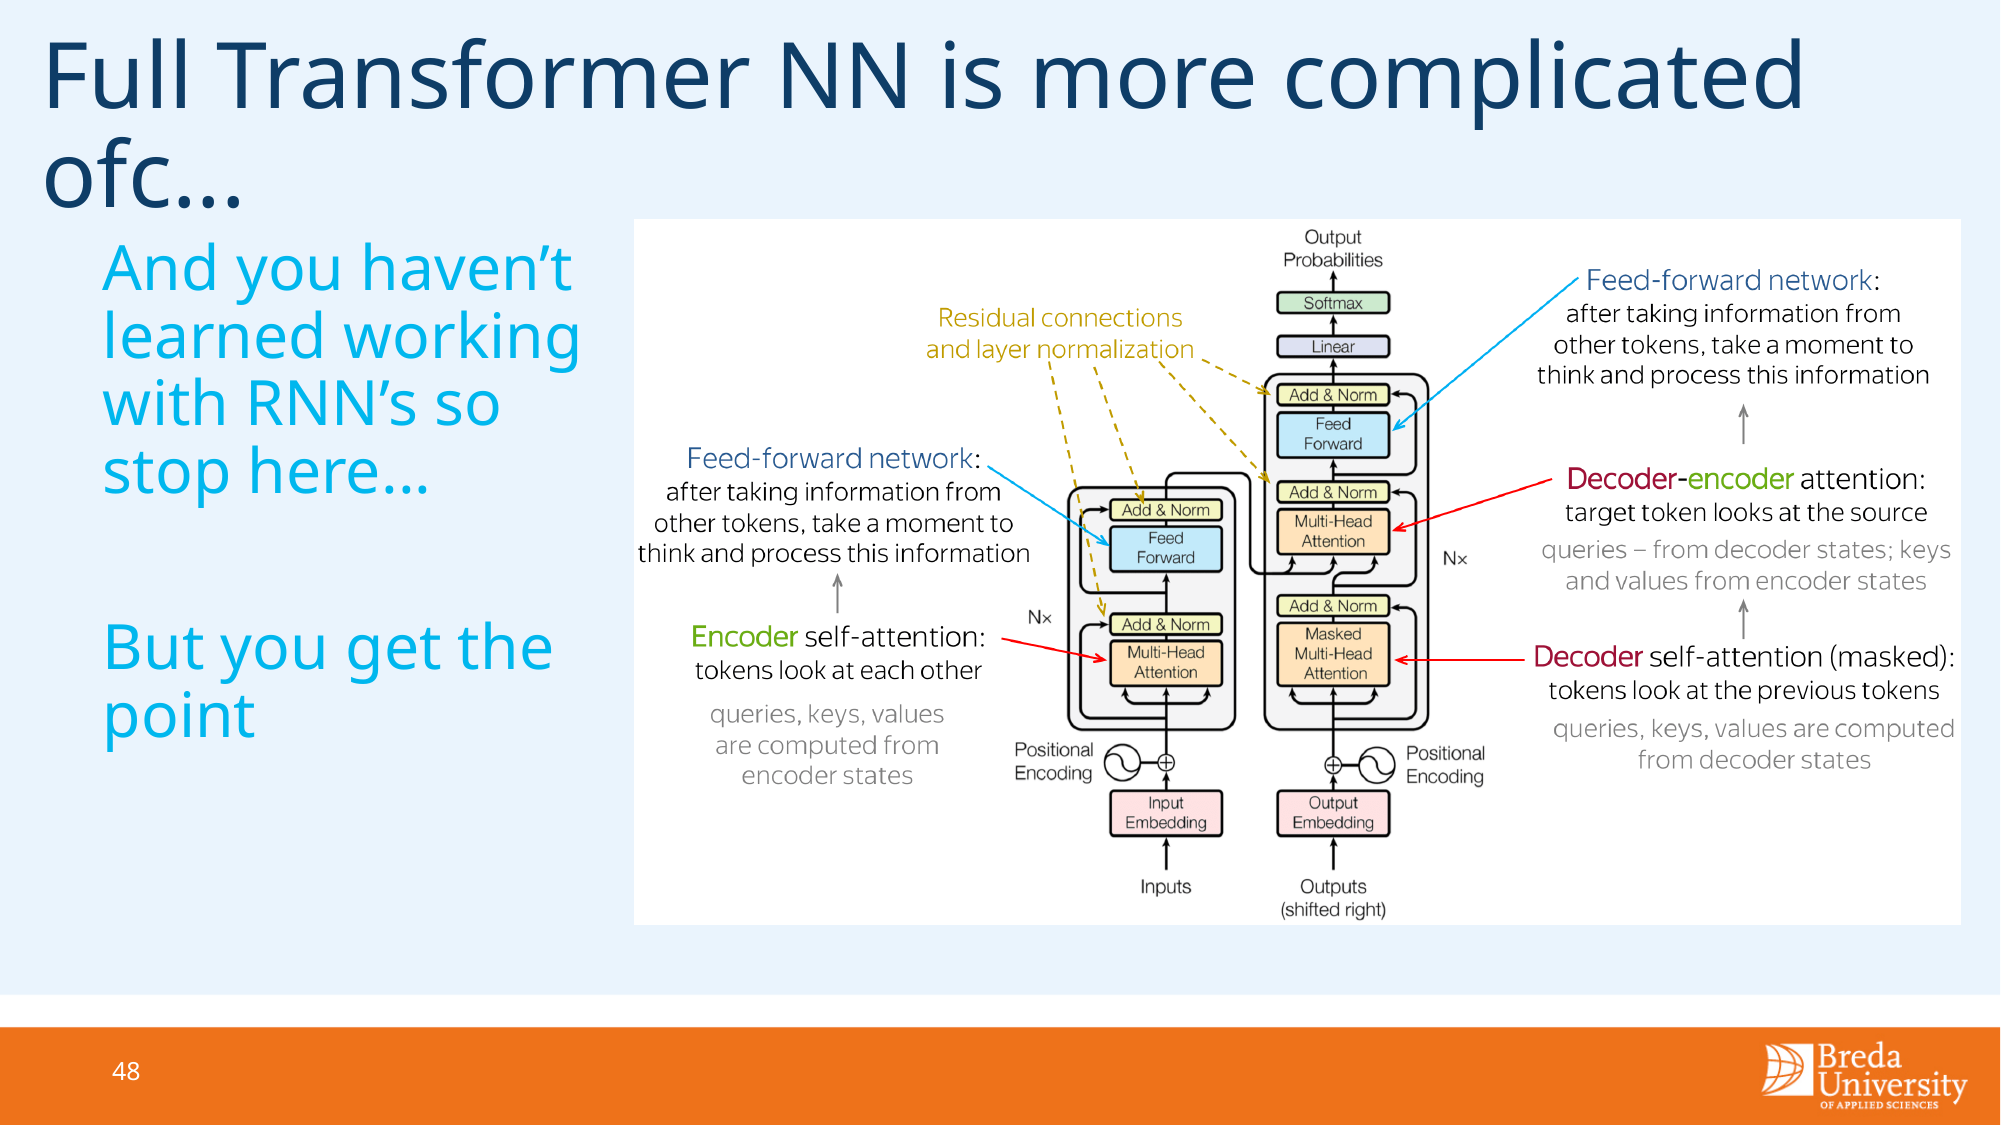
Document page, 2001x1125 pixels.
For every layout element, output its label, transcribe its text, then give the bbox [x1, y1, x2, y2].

title Full Transformer NN is more complicated ofc... [26, 22, 1917, 210]
picture [0, 0, 2001, 1125]
list And you haven’t learned working with RNN’s so stop here... But you get the point [88, 229, 599, 591]
slide_number 48 [97, 1042, 198, 1103]
